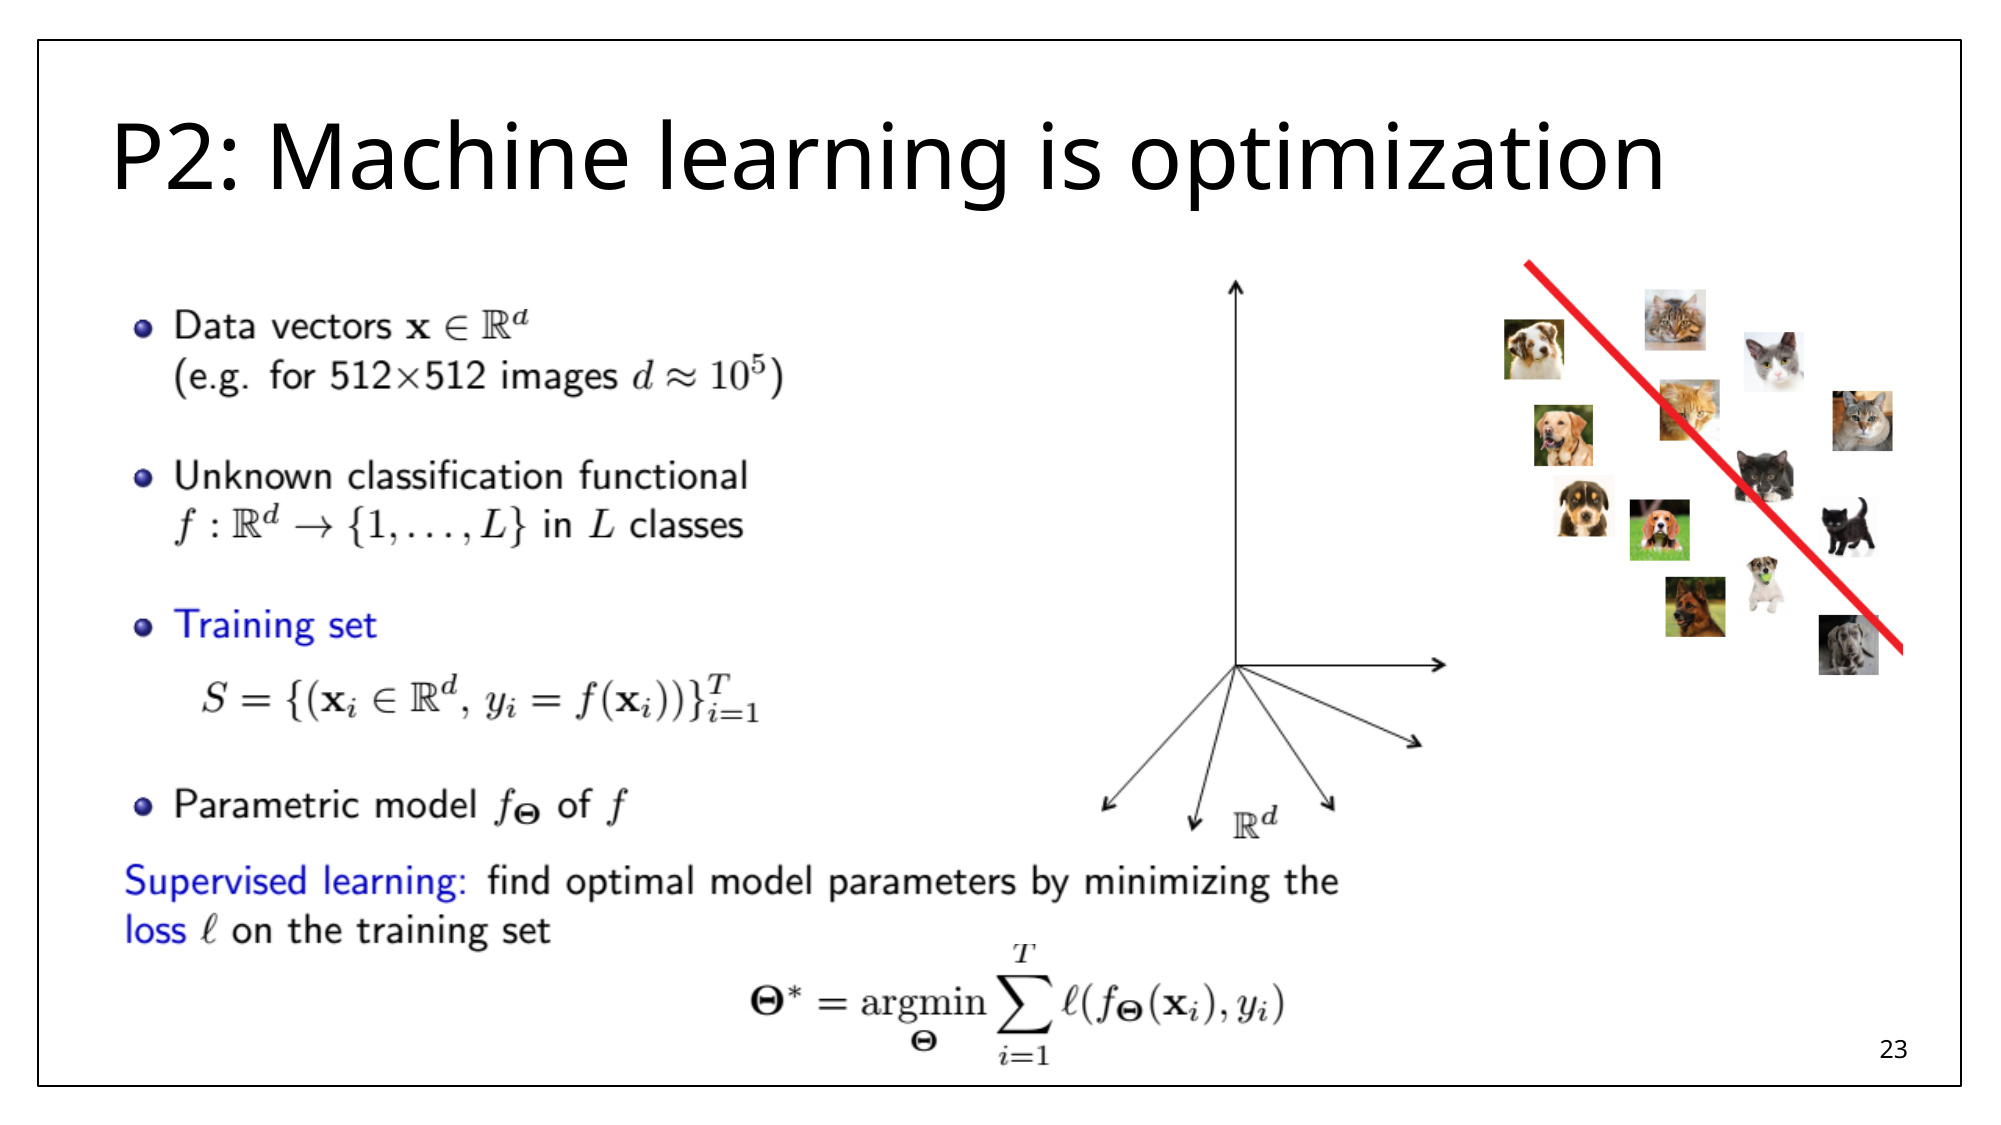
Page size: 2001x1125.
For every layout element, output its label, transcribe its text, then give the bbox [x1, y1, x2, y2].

slide_number 23 [1643, 1020, 1924, 1081]
picture [1495, 256, 1904, 684]
title P2: Machine learning is optimization [91, 48, 1924, 271]
picture [109, 270, 1453, 1073]
picture [110, 308, 791, 846]
